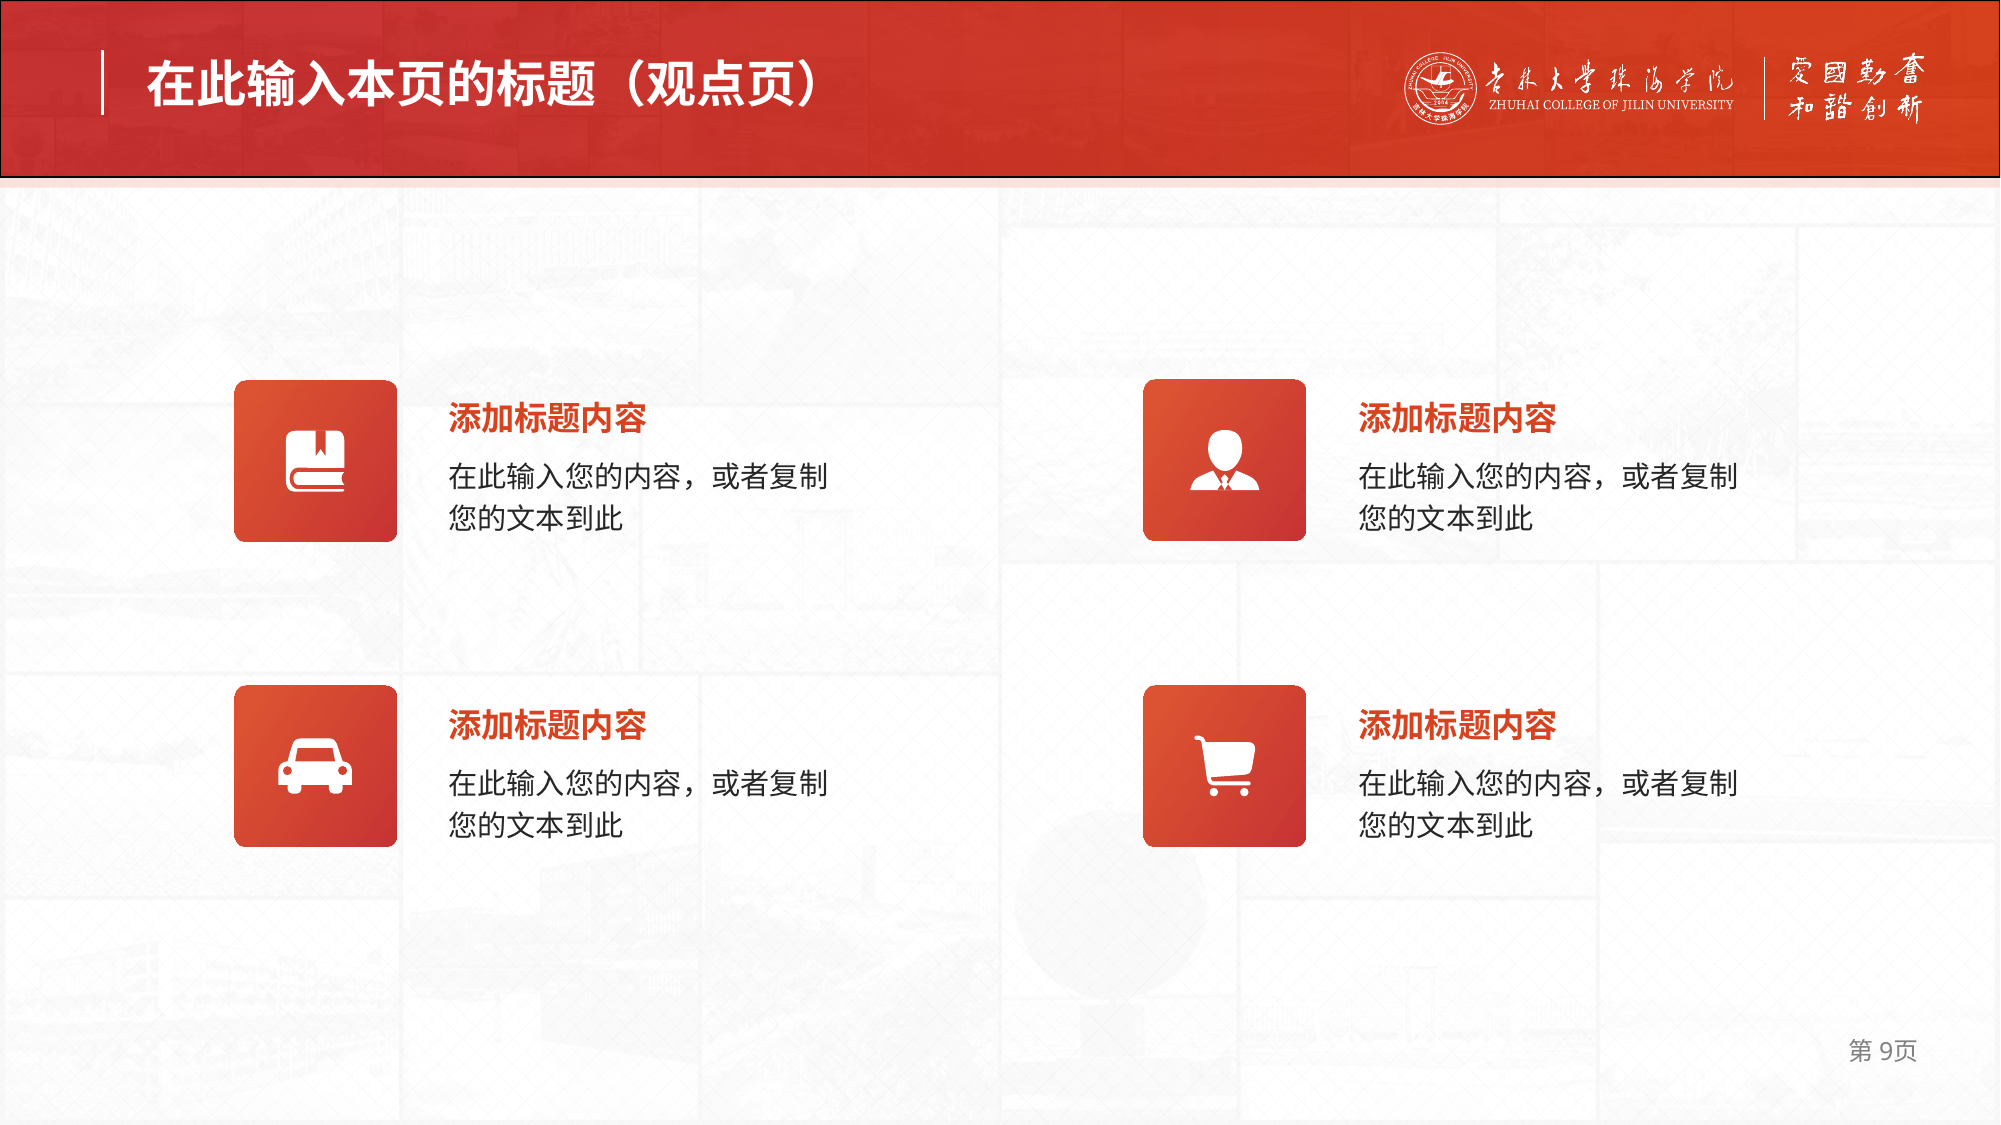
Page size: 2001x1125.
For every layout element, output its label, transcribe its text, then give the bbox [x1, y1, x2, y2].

text_box 添加标题内容 [1343, 688, 1610, 752]
text_box 添加标题内容 [433, 381, 700, 445]
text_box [1143, 685, 1306, 847]
text_box 添加标题内容 [1343, 381, 1610, 445]
text_box 在此输入您的内容，或者复制您的文本到此 [1343, 443, 1766, 543]
slide_number 第9页 [1800, 1022, 1934, 1083]
text_box 在此输入您的内容，或者复制您的文本到此 [433, 443, 856, 543]
picture [1485, 59, 1733, 94]
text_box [1143, 379, 1306, 541]
list 在此输入本页的标题（观点页） [131, 44, 1121, 121]
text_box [234, 380, 396, 542]
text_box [234, 685, 396, 847]
picture [1786, 51, 1926, 126]
text_box 在此输入您的内容，或者复制您的文本到此 [433, 750, 856, 850]
text_box 添加标题内容 [433, 688, 700, 752]
text_box 在此输入您的内容，或者复制您的文本到此 [1343, 750, 1766, 850]
